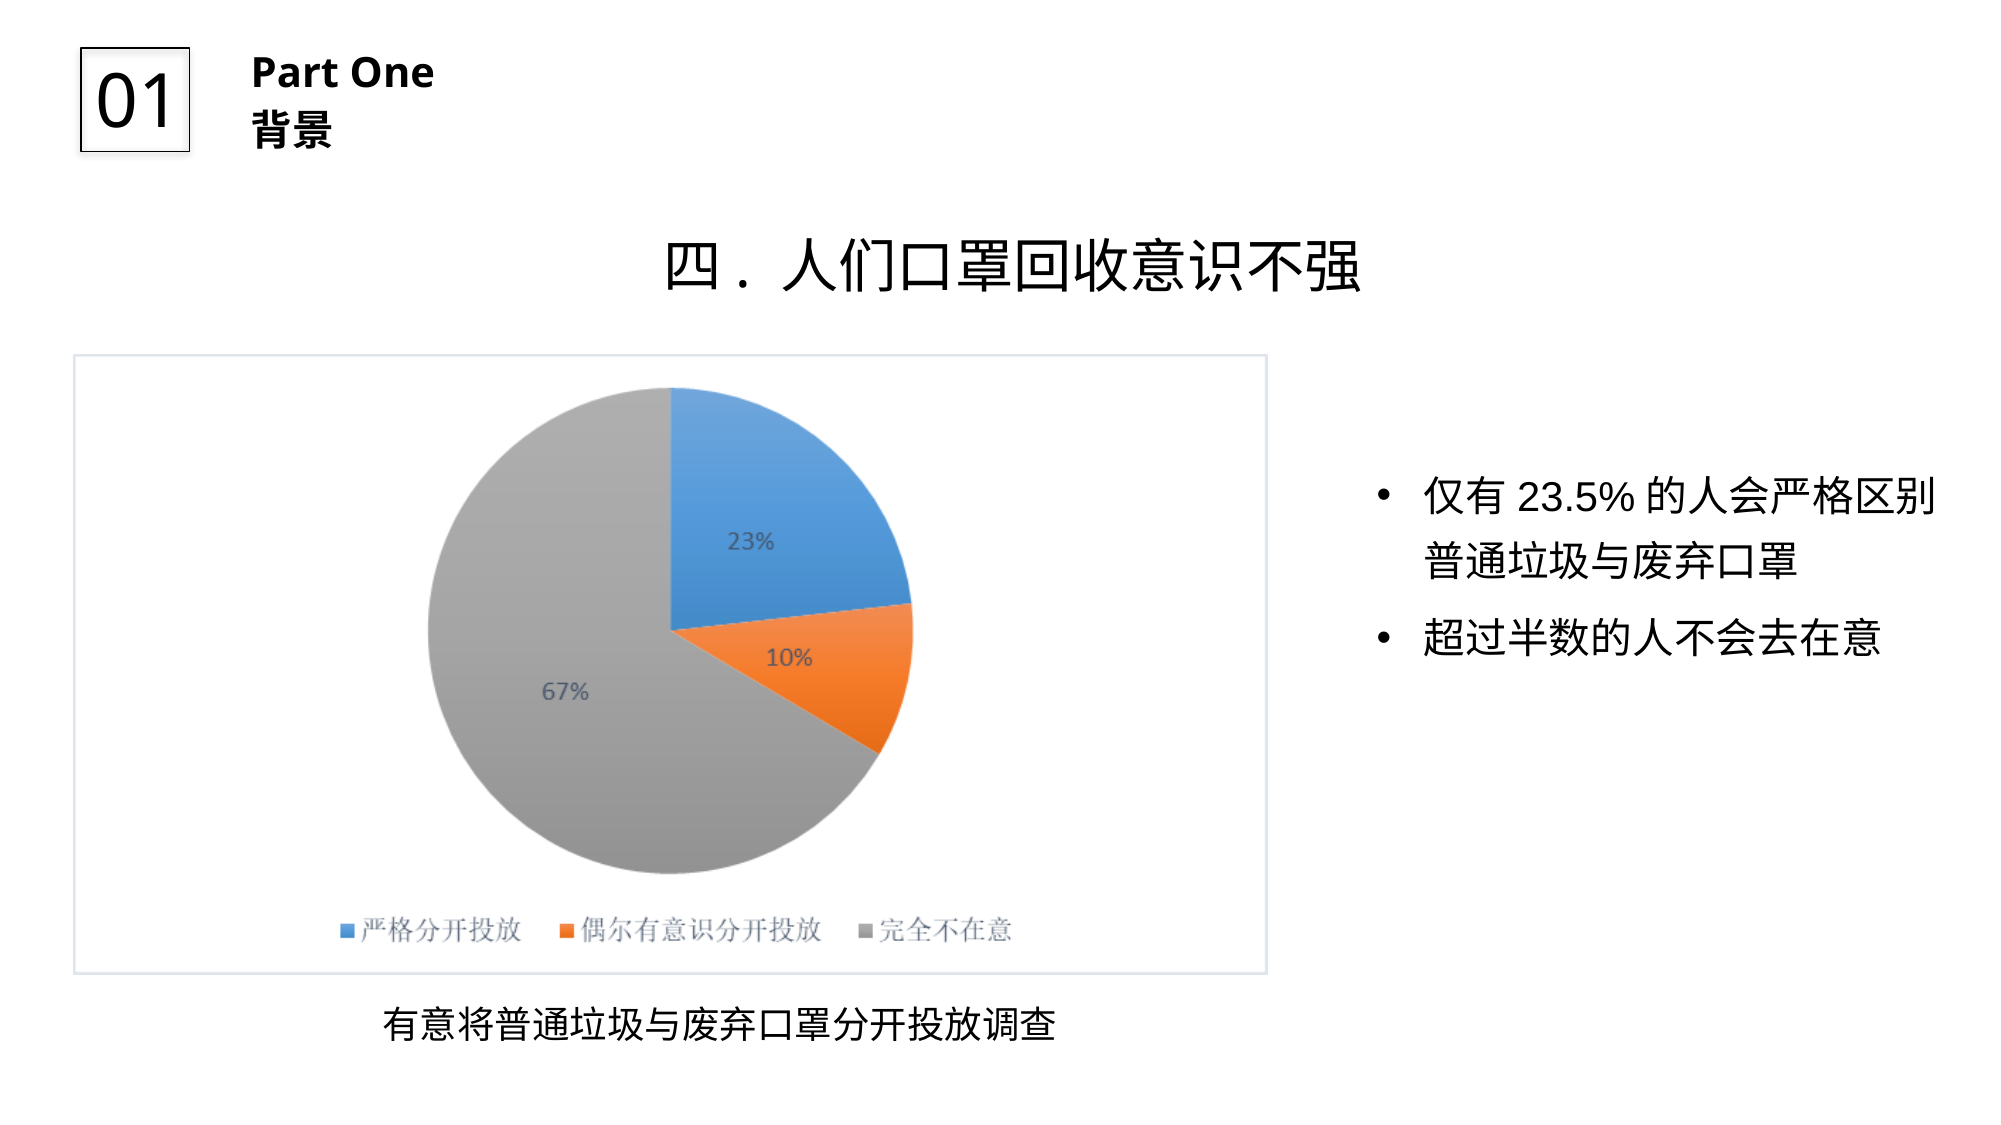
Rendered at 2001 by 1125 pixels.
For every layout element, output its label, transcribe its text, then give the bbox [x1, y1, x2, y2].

text_box 仅有23.5%的人会严格区别普通垃圾与废弃口罩 超过半数的人不会去在意 [1361, 447, 1978, 670]
list 01 [73, 44, 205, 157]
text_box 四. 人们口罩回收意识不强 [648, 200, 1526, 307]
list Part One 背景 [235, 38, 858, 162]
picture [72, 354, 1268, 975]
text_box 有意将普通垃圾与废弃口罩分开投放调查 [367, 993, 1087, 1054]
